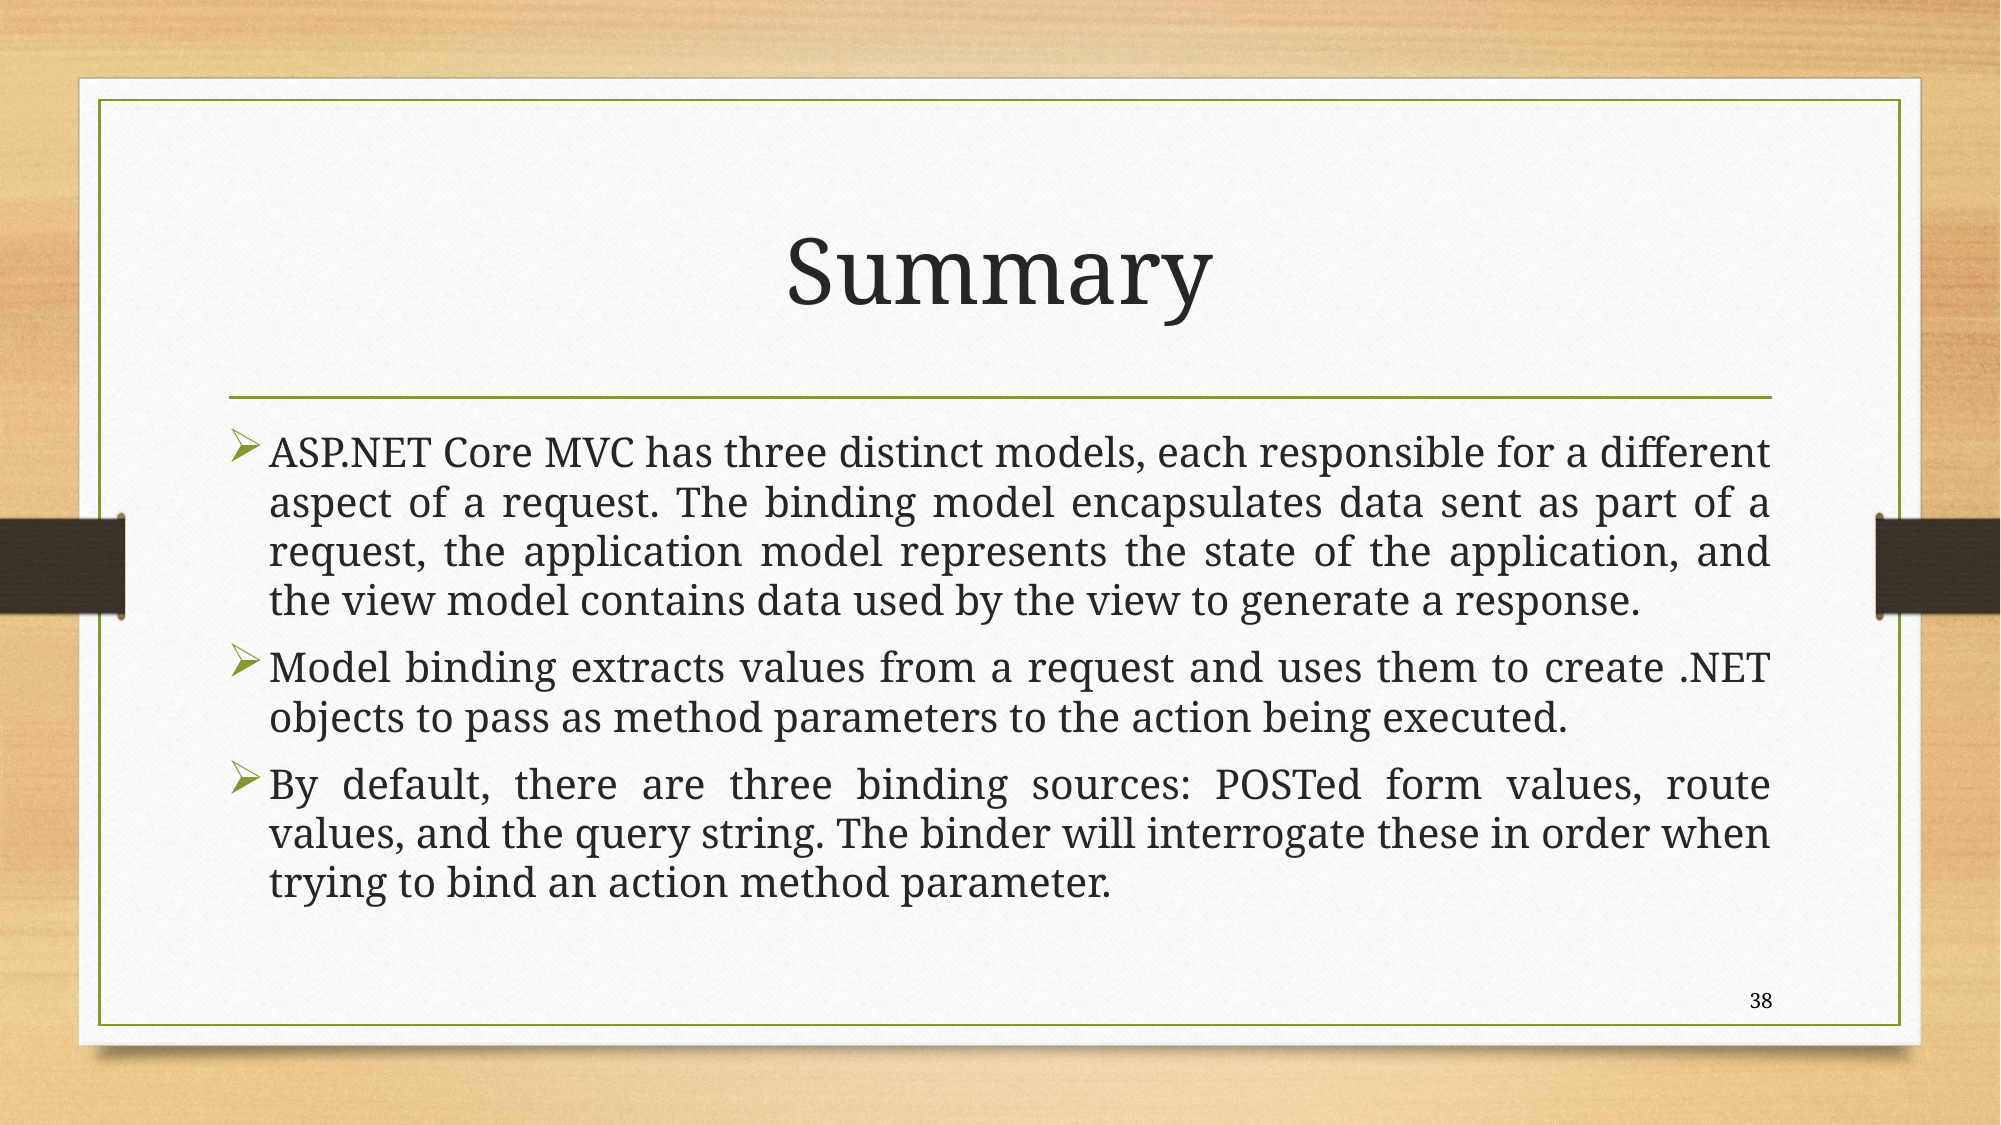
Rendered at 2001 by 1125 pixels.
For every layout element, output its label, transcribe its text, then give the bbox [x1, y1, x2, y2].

slide_number 38 [1698, 979, 1788, 1025]
title Summary [212, 161, 1788, 375]
picture [0, 0, 2001, 1125]
list ASP.NET Core MVC has three distinct models, each responsible for a different aspect of a request. The binding model encapsulates data sent as part of a request, the application model represents the state of the application, and the view model contains data used by the view to generate a response. Model binding extracts values from a request and uses them to create .NET objects to pass as method parameters to the action being executed. By default, there are three binding sources: POSTed form values, route values, and the query string. The binder will interrogate these in order when trying to bind an action method parameter. [212, 419, 1788, 964]
